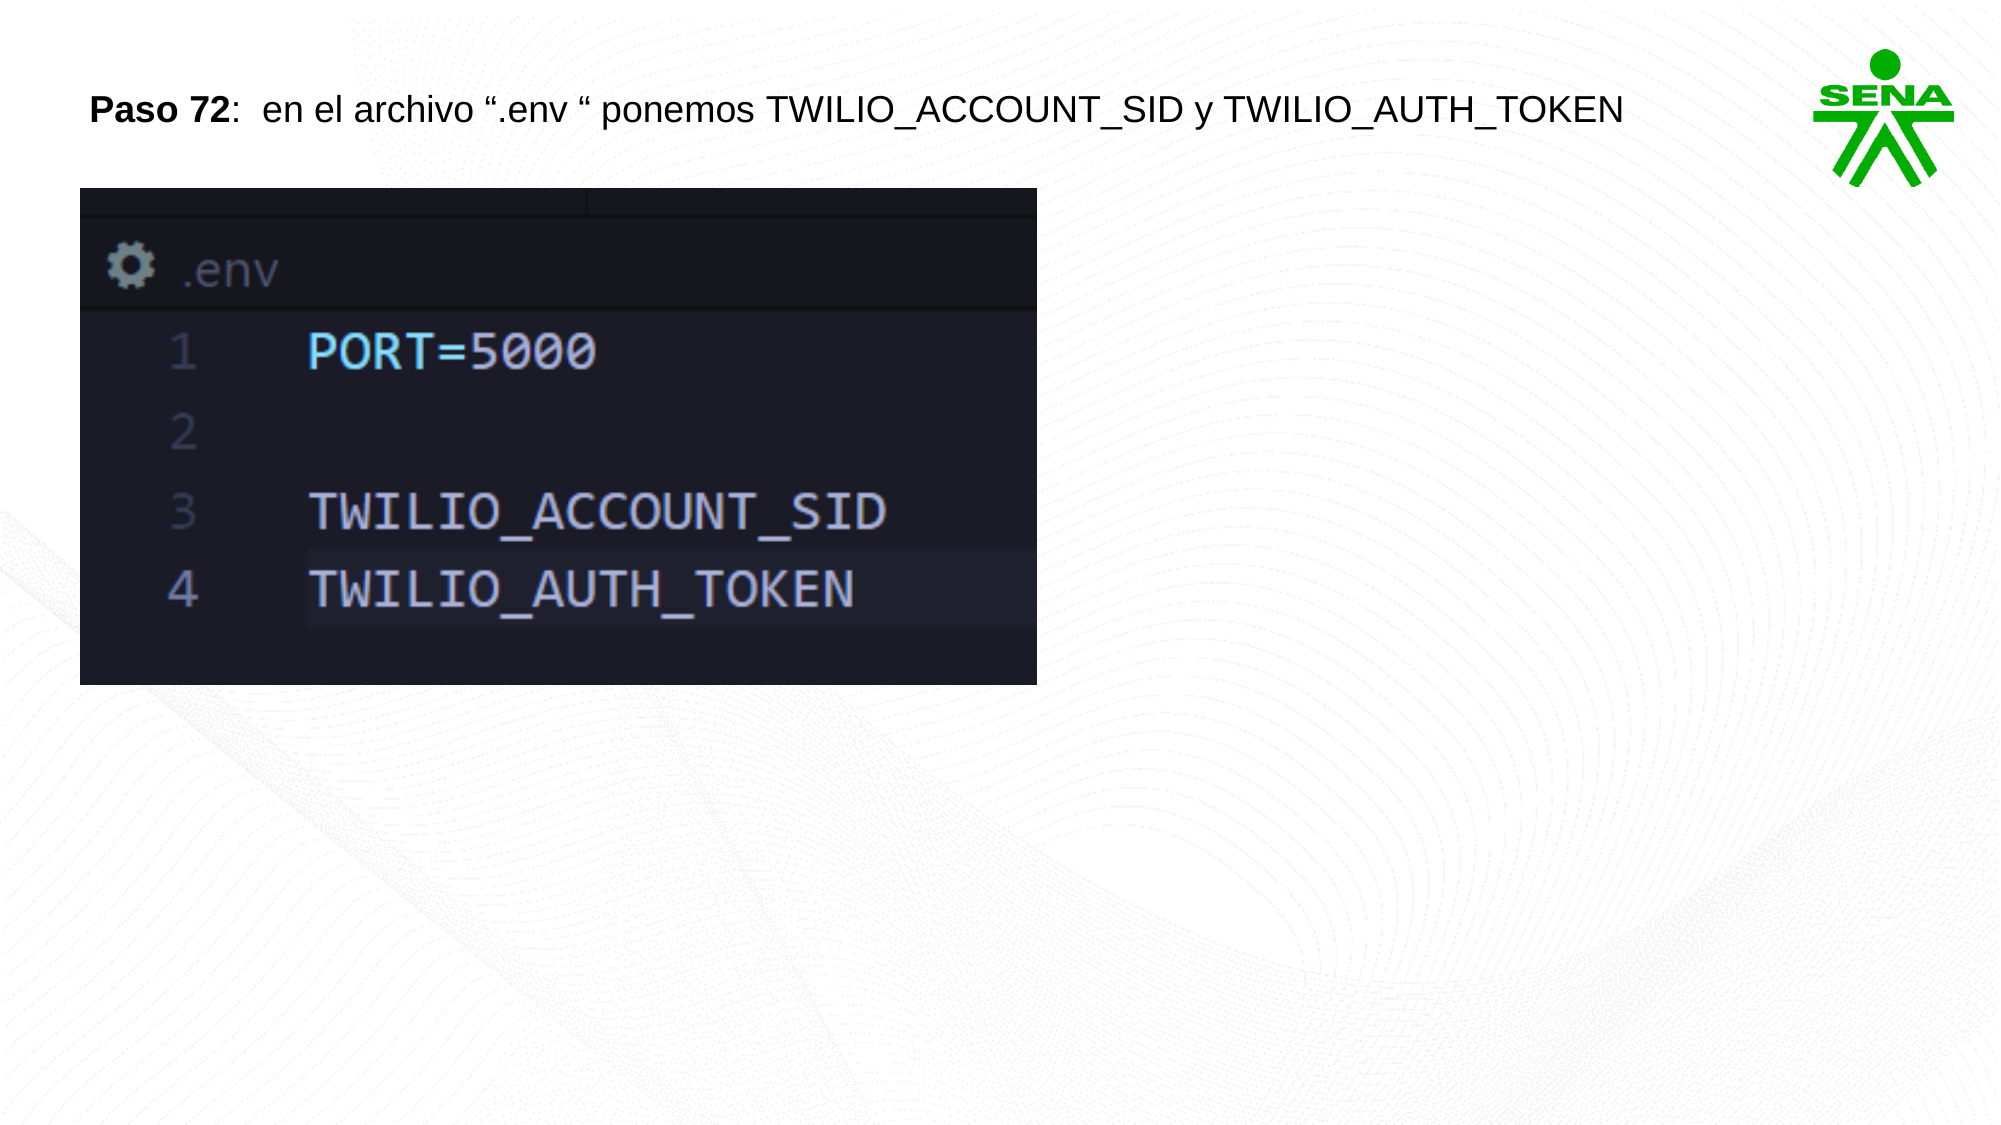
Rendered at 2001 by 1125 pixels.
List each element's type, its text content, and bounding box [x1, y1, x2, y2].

text_box Paso 72: en el archivo “.env “ ponemos TWILIO_ACCOUNT_SID y TWILIO_AUTH_TOKEN [74, 74, 1668, 138]
picture [0, 0, 2000, 1125]
